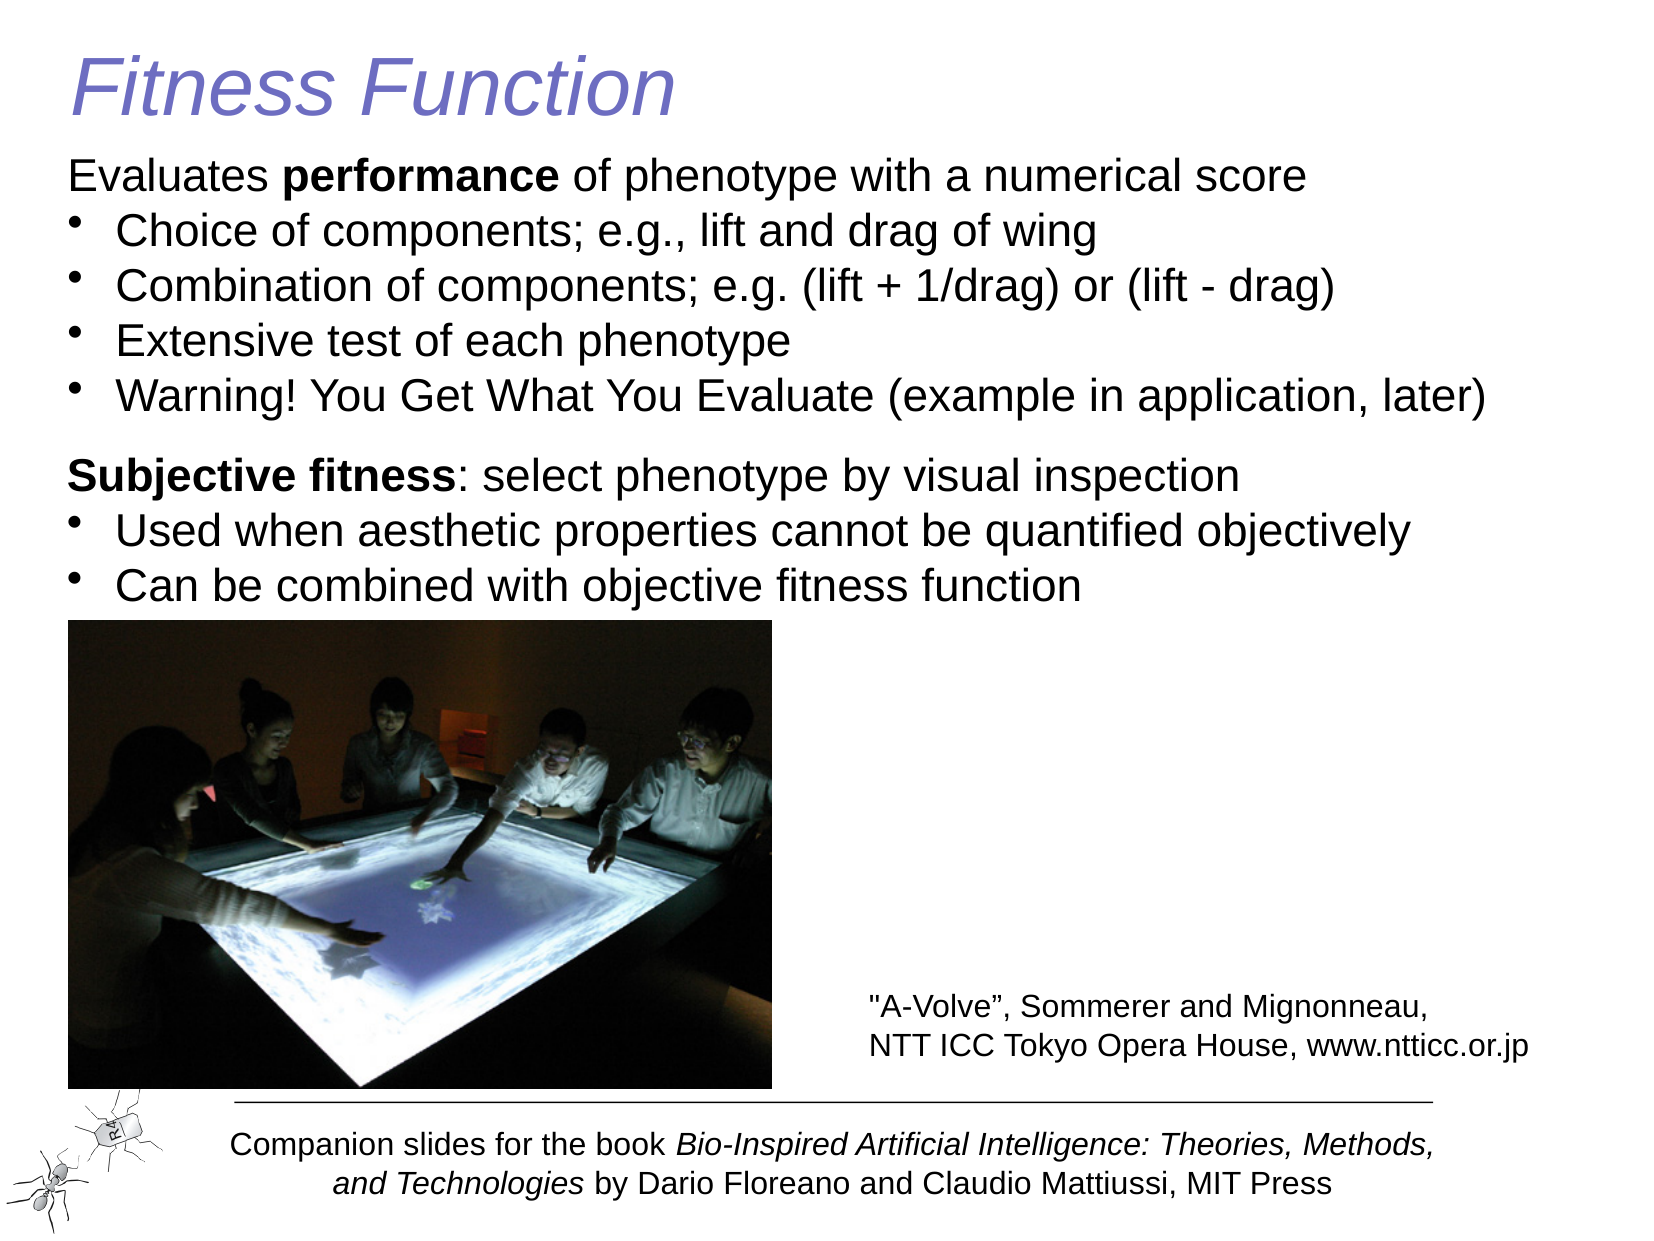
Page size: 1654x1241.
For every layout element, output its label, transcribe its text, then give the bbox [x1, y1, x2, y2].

picture [6, 1087, 163, 1234]
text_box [54, 437, 1572, 1089]
title Fitness Function [55, 41, 1626, 124]
text_box Evaluates performance of phenotype with a numerical score Choice of components; e.g., lift and drag of wing Combination of components; e.g. (lift + 1/drag) or (lift - drag) Extensive test of each phenotype Warning! You Get What You Evaluate (example in application, later) [52, 137, 1502, 428]
